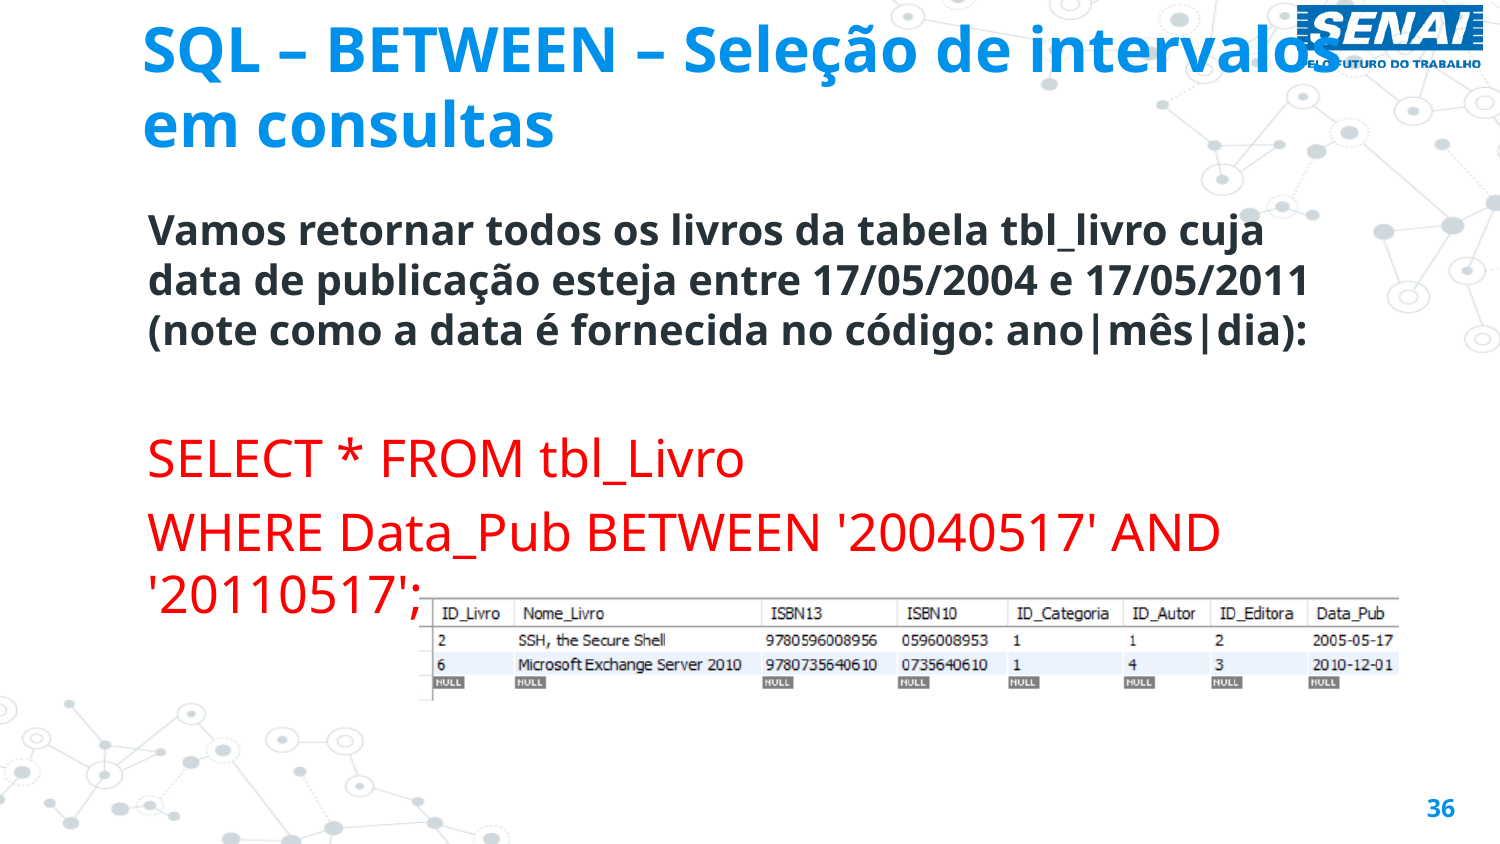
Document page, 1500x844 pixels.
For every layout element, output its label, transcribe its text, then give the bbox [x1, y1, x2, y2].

picture [0, 0, 1500, 844]
list Vamos retornar todos os livros da tabela tbl_livro cuja data de publicação esteja entre 17/05/2004 e 17/05/2011 (note como a data é fornecida no código: ano|mês|dia): SELECT * FROM tbl_Livro WHERE Data_Pub BETWEEN '20040517' AND '20110517'; [128, 190, 1372, 777]
slide_number 36 [1378, 779, 1469, 844]
title SQL – BETWEEN – Seleção de intervalos em consultas [128, 58, 1372, 174]
